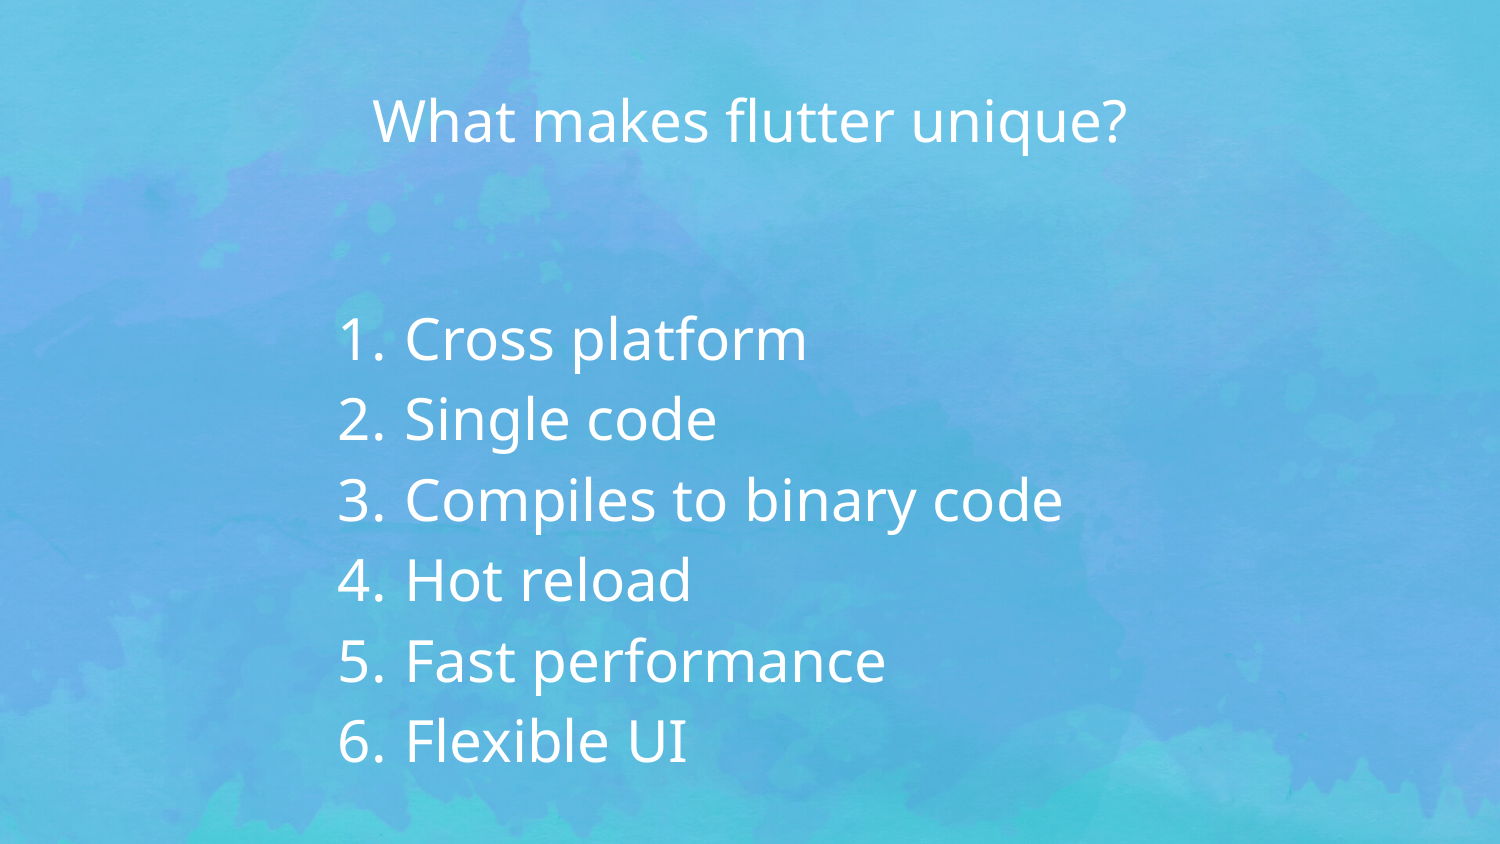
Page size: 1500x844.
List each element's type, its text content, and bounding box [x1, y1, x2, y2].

picture [0, 0, 1500, 844]
title What makes flutter unique? [319, 69, 1181, 230]
list Cross platform Single code Compiles to binary code Hot reload Fast performance Flexible UI [314, 276, 1186, 593]
